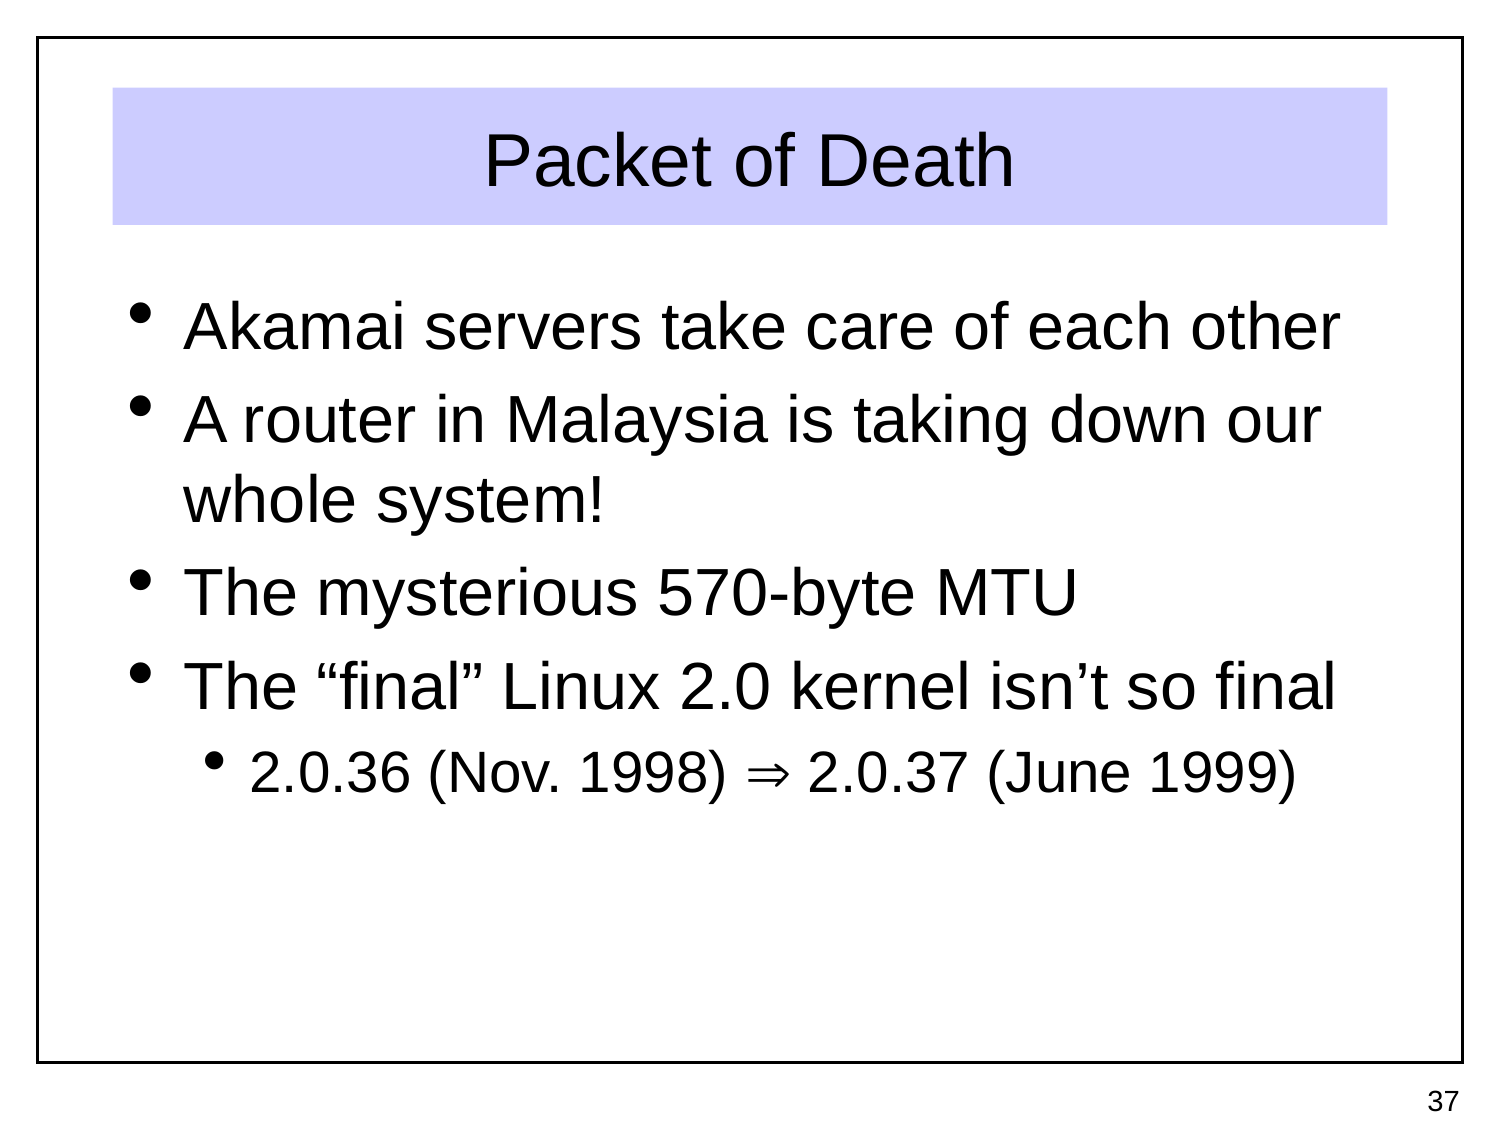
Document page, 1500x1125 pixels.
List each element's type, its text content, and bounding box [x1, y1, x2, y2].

title Packet of Death [112, 87, 1388, 225]
slide_number 37 [1125, 1074, 1475, 1125]
list Akamai servers take care of each other A router in Malaysia is taking down our whole system! The mysterious 570-byte MTU The “final” Linux 2.0 kernel isn’t so final 2.0.36 (Nov. 1998)  2.0.37 (June 1999) [112, 275, 1388, 1038]
